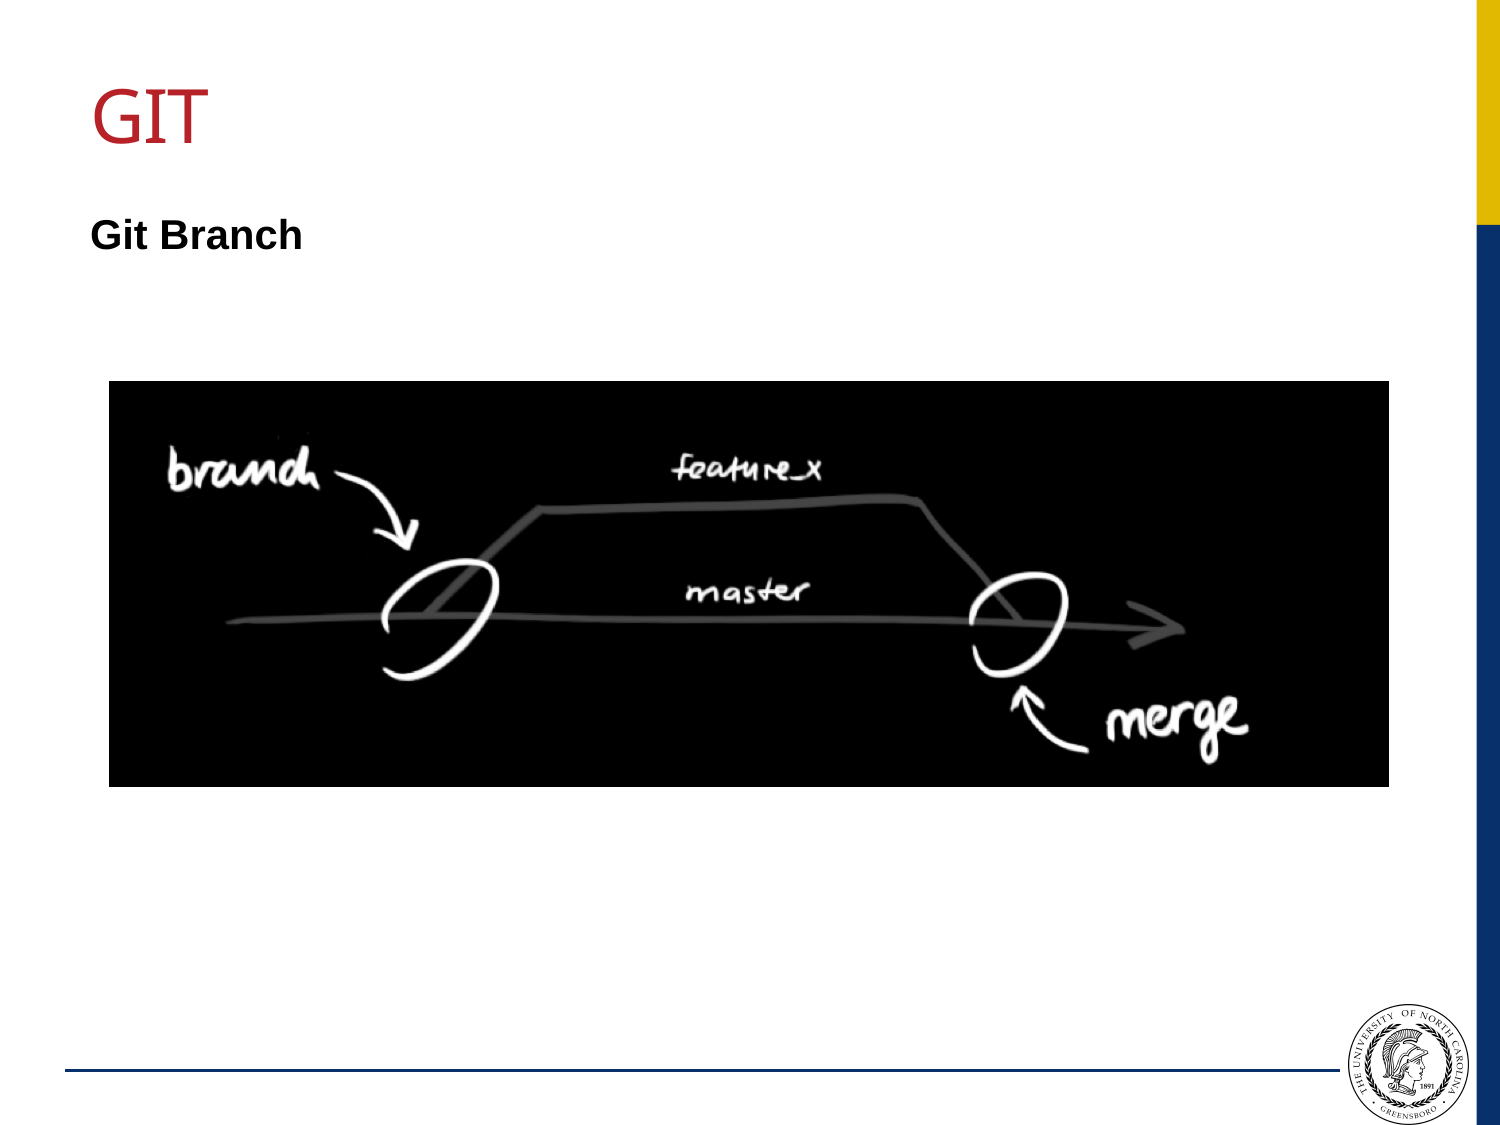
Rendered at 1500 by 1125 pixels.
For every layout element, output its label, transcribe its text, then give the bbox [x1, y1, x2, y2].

list Git Branch [75, 200, 1325, 1005]
title Git [75, 25, 1325, 167]
picture [1348, 1004, 1469, 1125]
picture [109, 381, 1389, 788]
